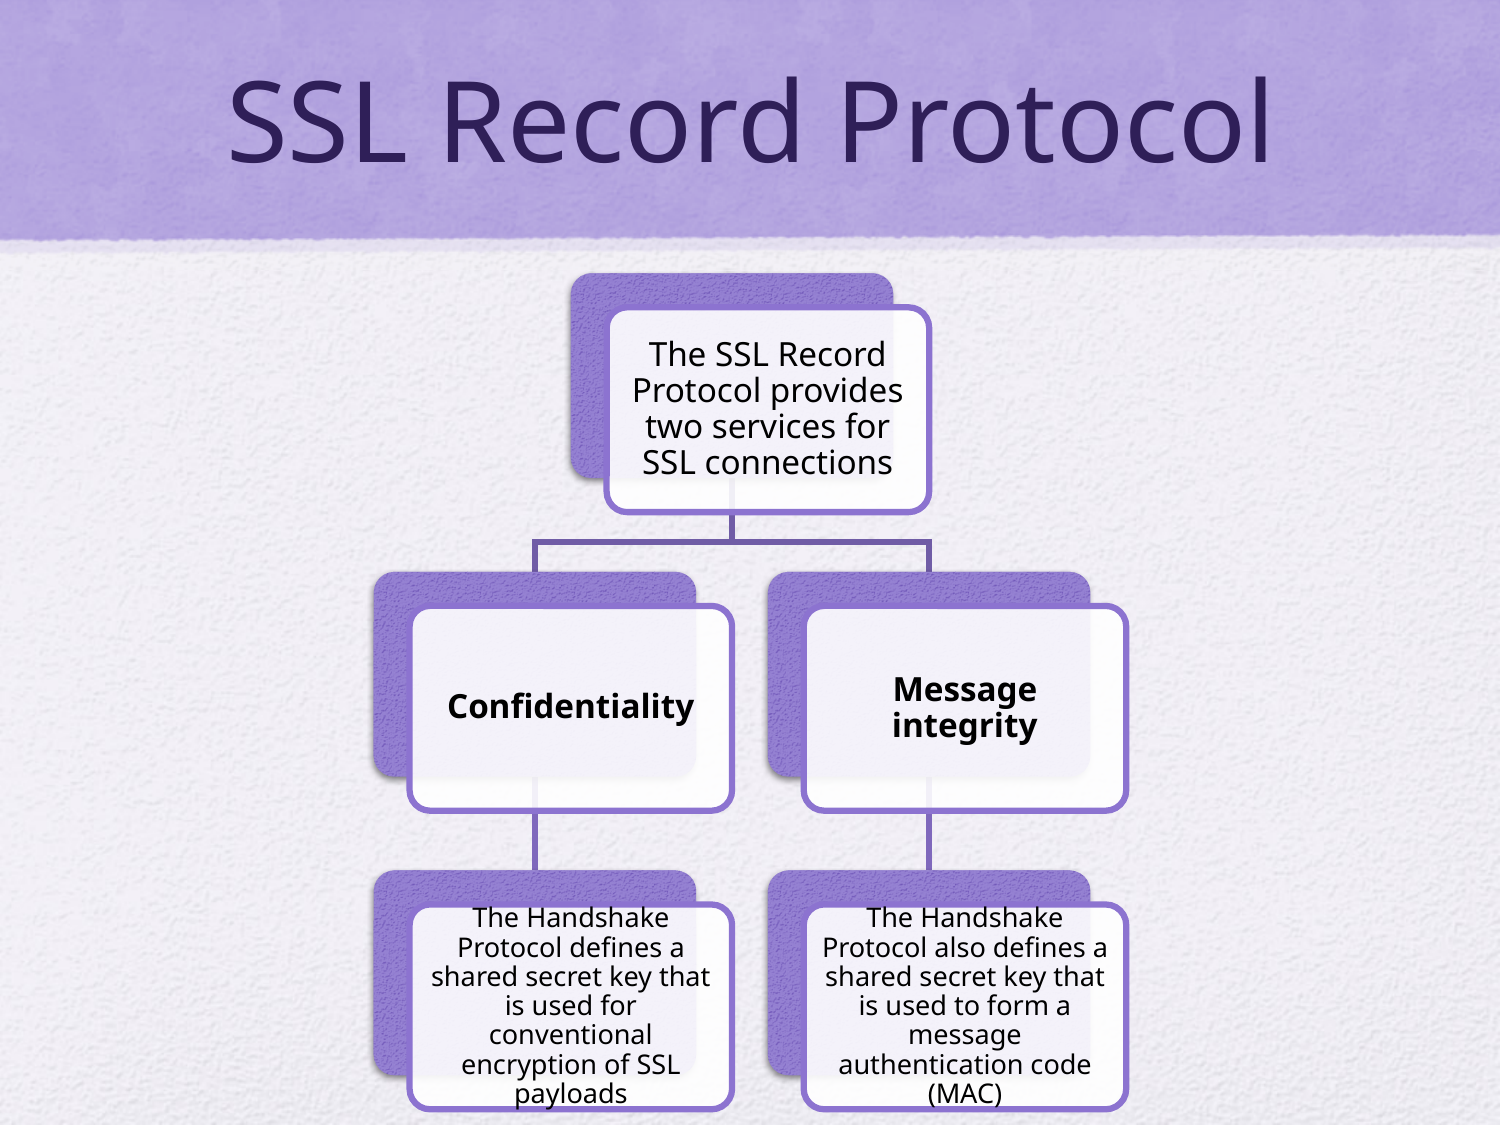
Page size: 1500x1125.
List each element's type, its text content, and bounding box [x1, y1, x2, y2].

picture [0, 225, 1500, 1125]
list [34, 269, 1466, 1113]
title SSL Record Protocol [129, 6, 1373, 239]
